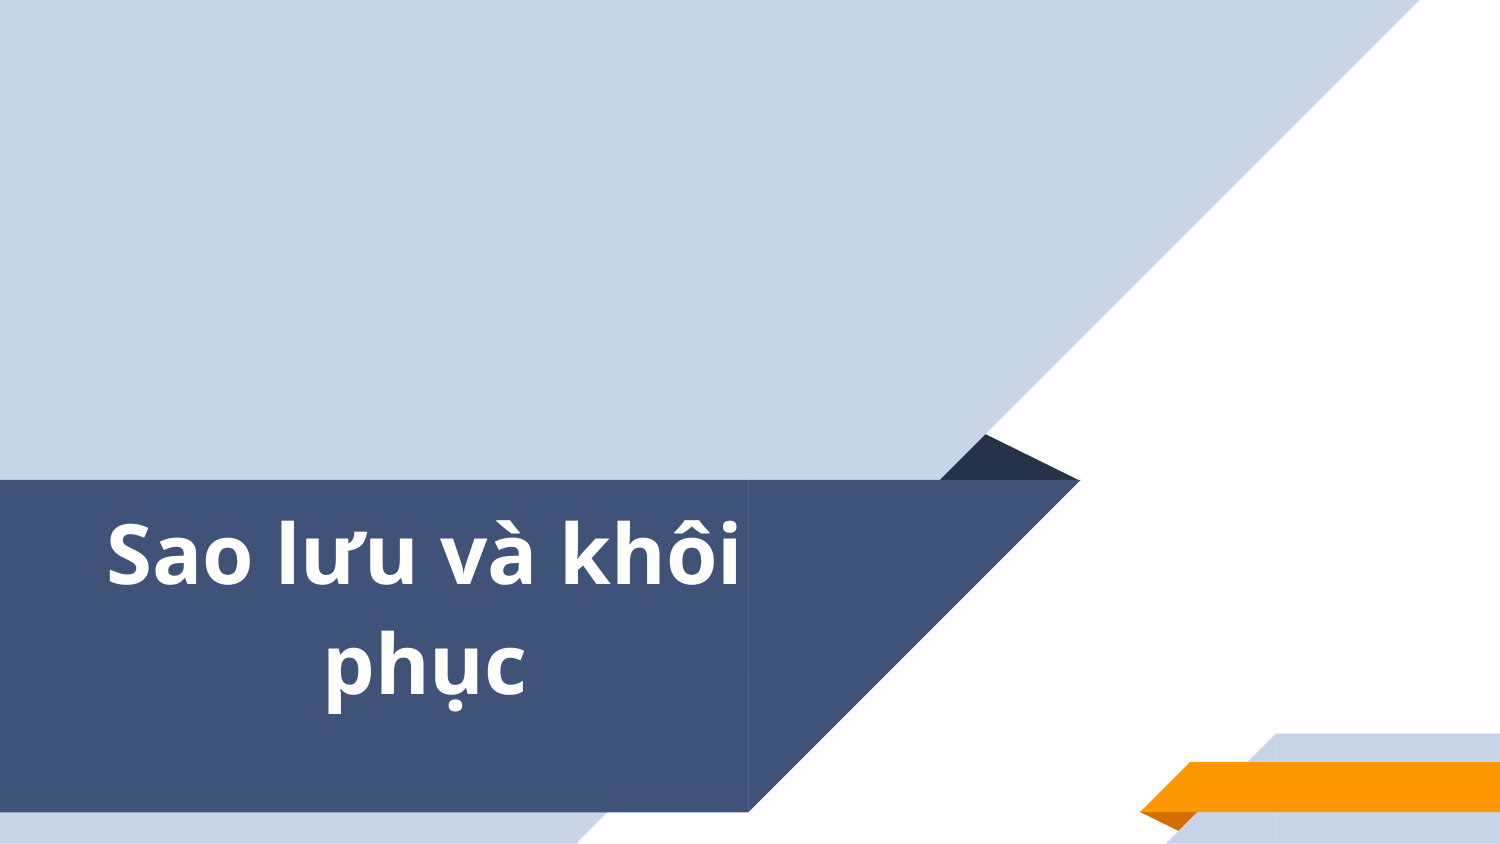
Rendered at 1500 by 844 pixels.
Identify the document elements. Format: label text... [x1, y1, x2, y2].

title Sao lưu và khôi phục [36, 550, 814, 727]
